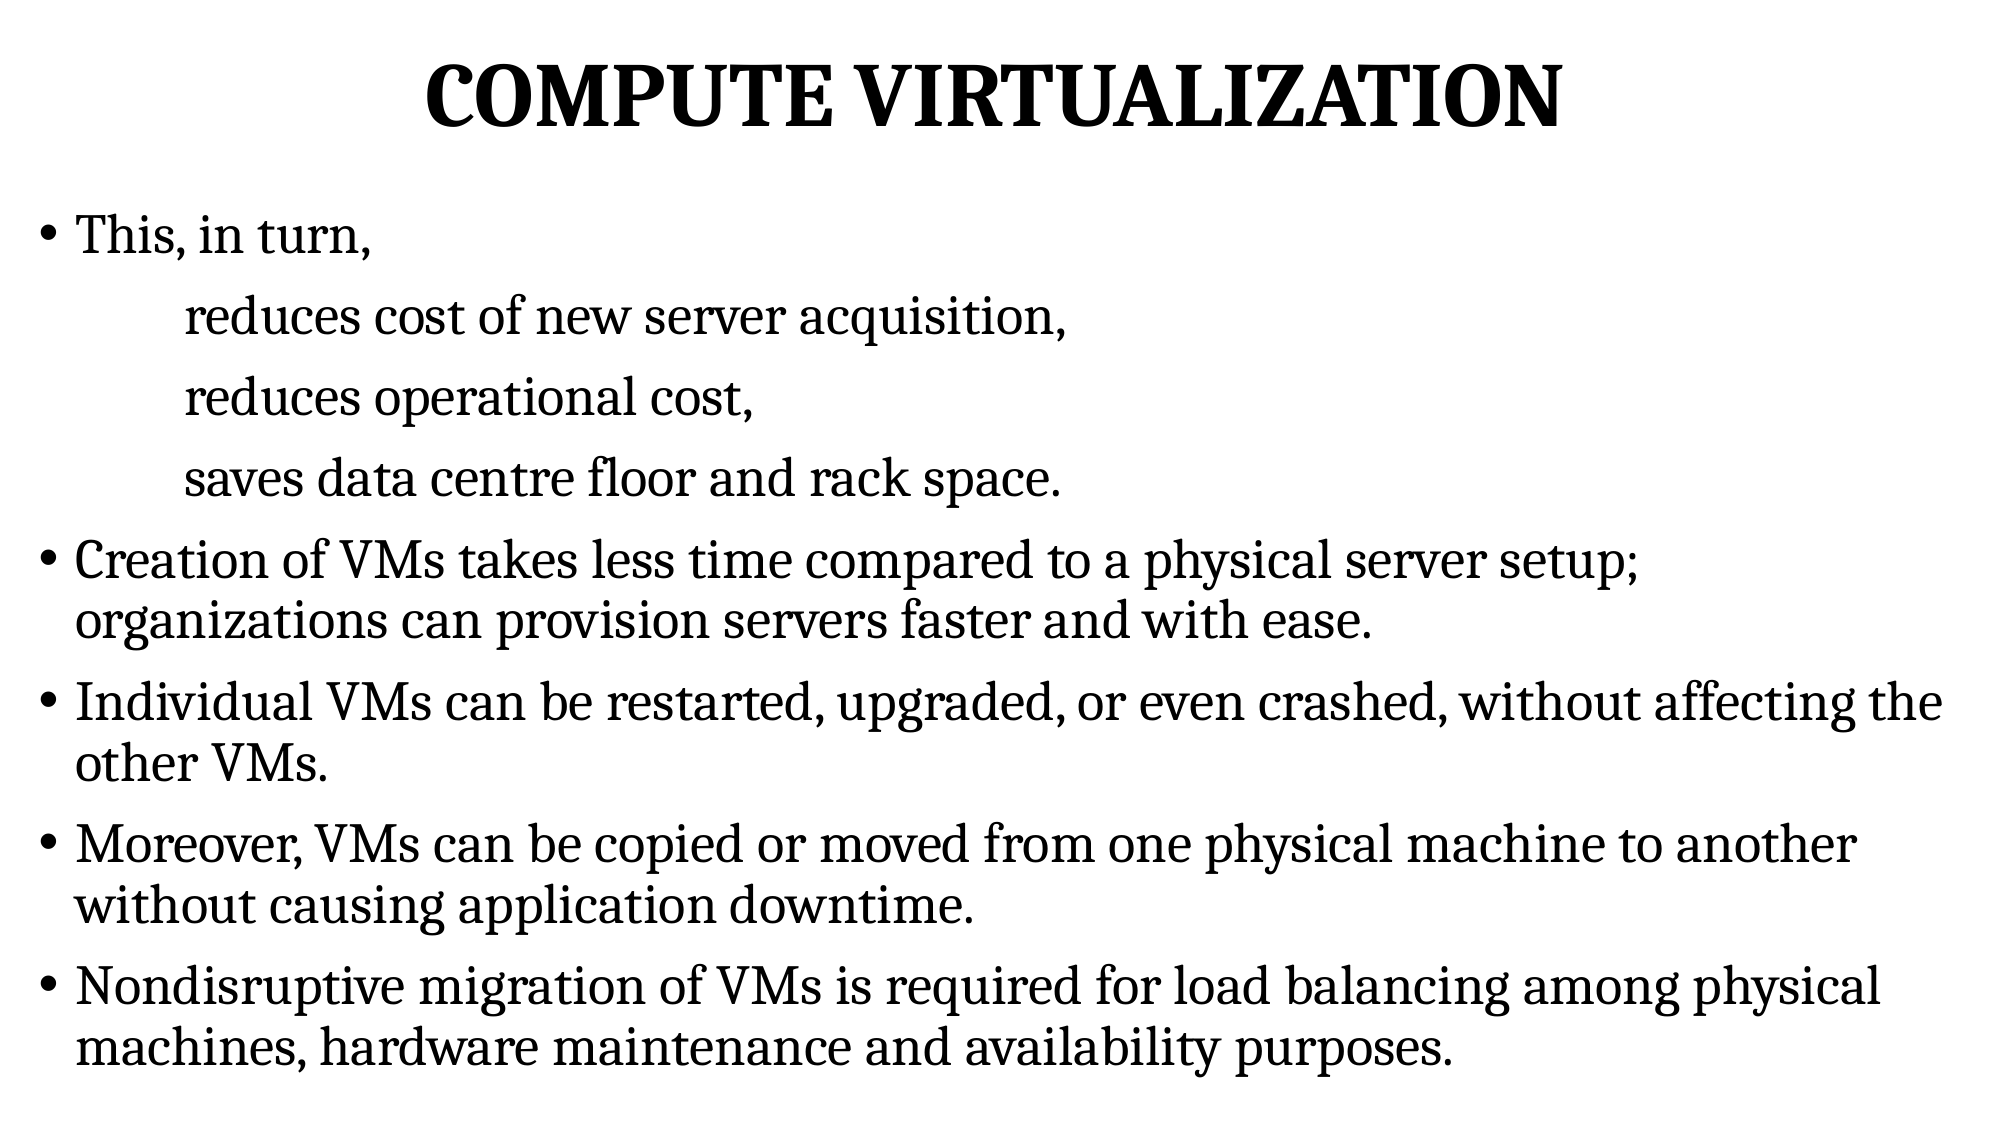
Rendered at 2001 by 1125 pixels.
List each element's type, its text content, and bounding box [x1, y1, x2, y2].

list This, in turn, reduces cost of new server acquisition, reduces operational cost, saves data centre floor and rack space. Creation of VMs takes less time compared to a physical server setup; organizations can provision servers faster and with ease. Individual VMs can be restarted, upgraded, or even crashed, without affecting the other VMs. Moreover, VMs can be copied or moved from one physical machine to another without causing application downtime. Nondisruptive migration of VMs is required for load balancing among physical machines, hardware maintenance and availability purposes. [23, 197, 1969, 1094]
title COMPUTE VIRTUALIZATION [23, 31, 1969, 162]
